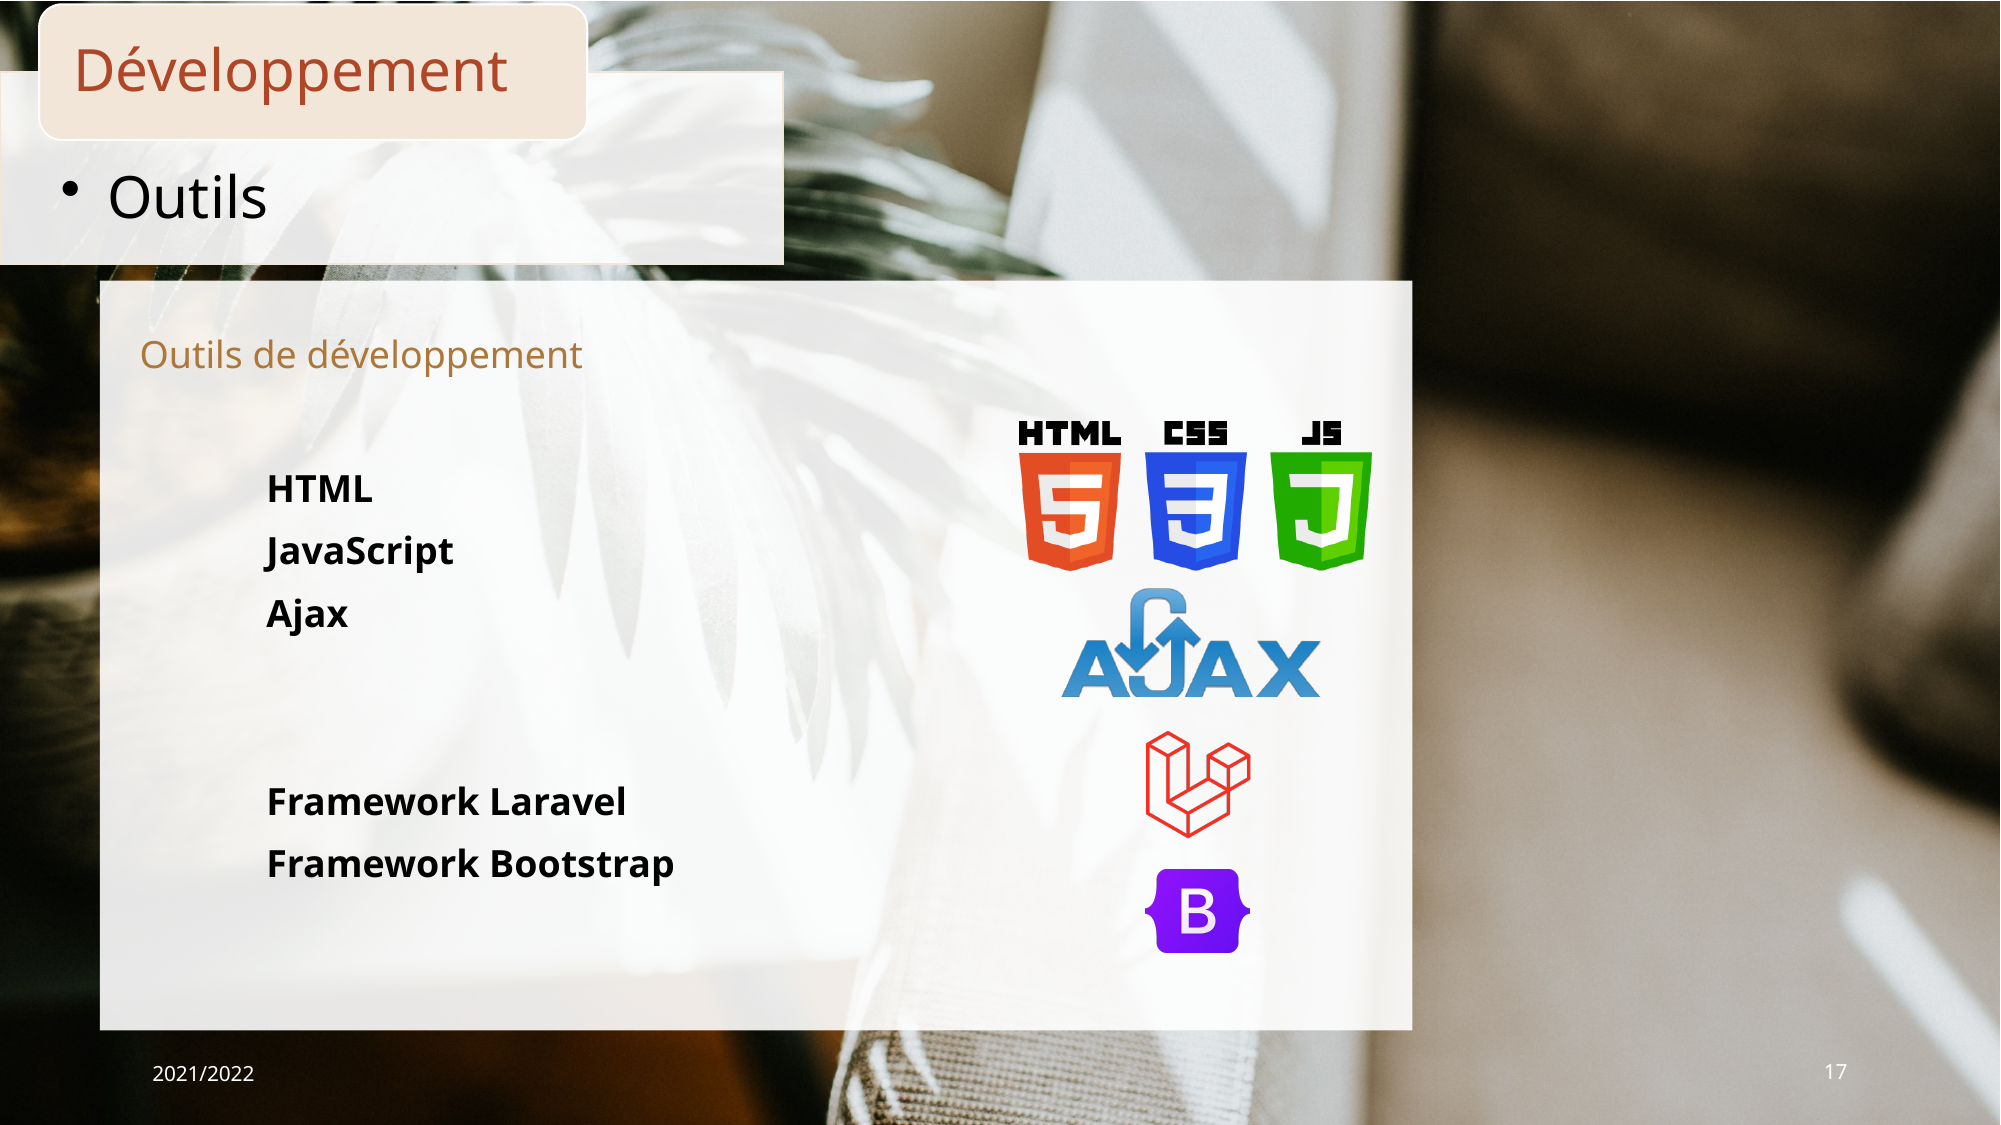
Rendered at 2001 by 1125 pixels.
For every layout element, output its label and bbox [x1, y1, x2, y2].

text_box [0, 0, 783, 269]
picture [0, 1, 2000, 1125]
